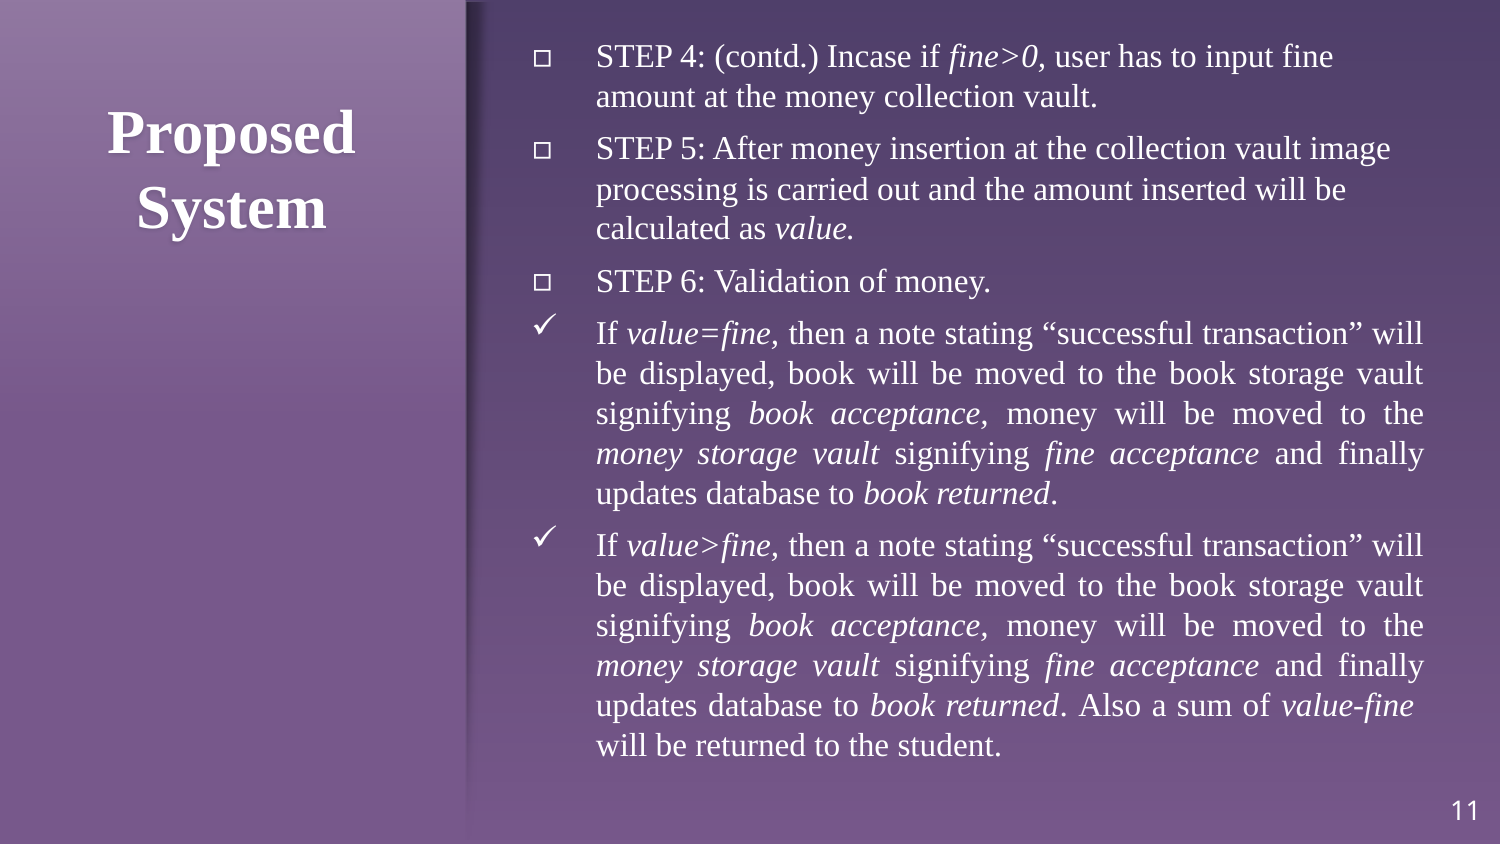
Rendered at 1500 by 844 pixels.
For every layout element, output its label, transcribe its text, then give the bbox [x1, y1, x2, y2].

list STEP 4: (contd.) Incase if fine>0, user has to input fine amount at the money collection vault. STEP 5: After money insertion at the collection vault image processing is carried out and the amount inserted will be calculated as value. STEP 6: Validation of money. If value=fine, then a note stating “successful transaction” will be displayed, book will be moved to the book storage vault signifying book acceptance, money will be moved to the money storage vault signifying fine acceptance and finally updates database to book returned. If value>fine, then a note stating “successful transaction” will be displayed, book will be moved to the book storage vault signifying book acceptance, money will be moved to the money storage vault signifying fine acceptance and finally updates database to book returned. Also a sum of value-fine will be returned to the student. [520, 34, 1426, 785]
title Proposed System [73, 91, 391, 758]
slide_number 11 [1391, 779, 1482, 844]
